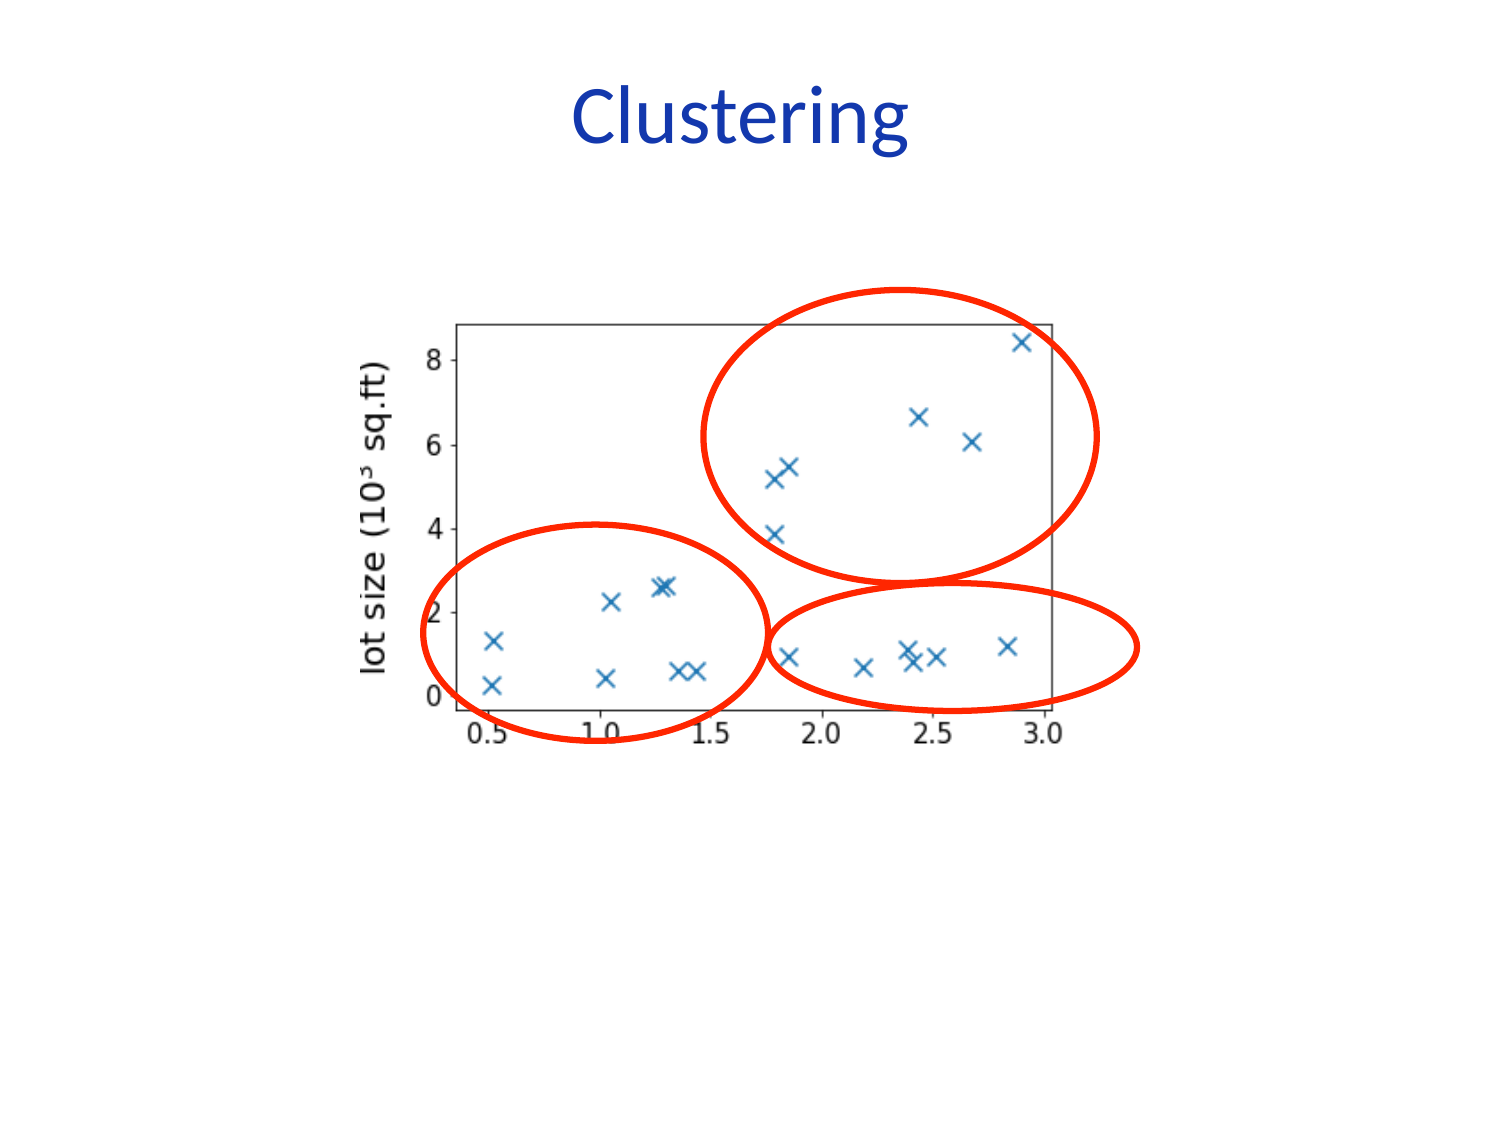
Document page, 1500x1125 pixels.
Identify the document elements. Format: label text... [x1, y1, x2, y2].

text_box [1133, 630, 1140, 664]
title Clustering [75, 45, 1425, 175]
picture [359, 262, 1128, 775]
